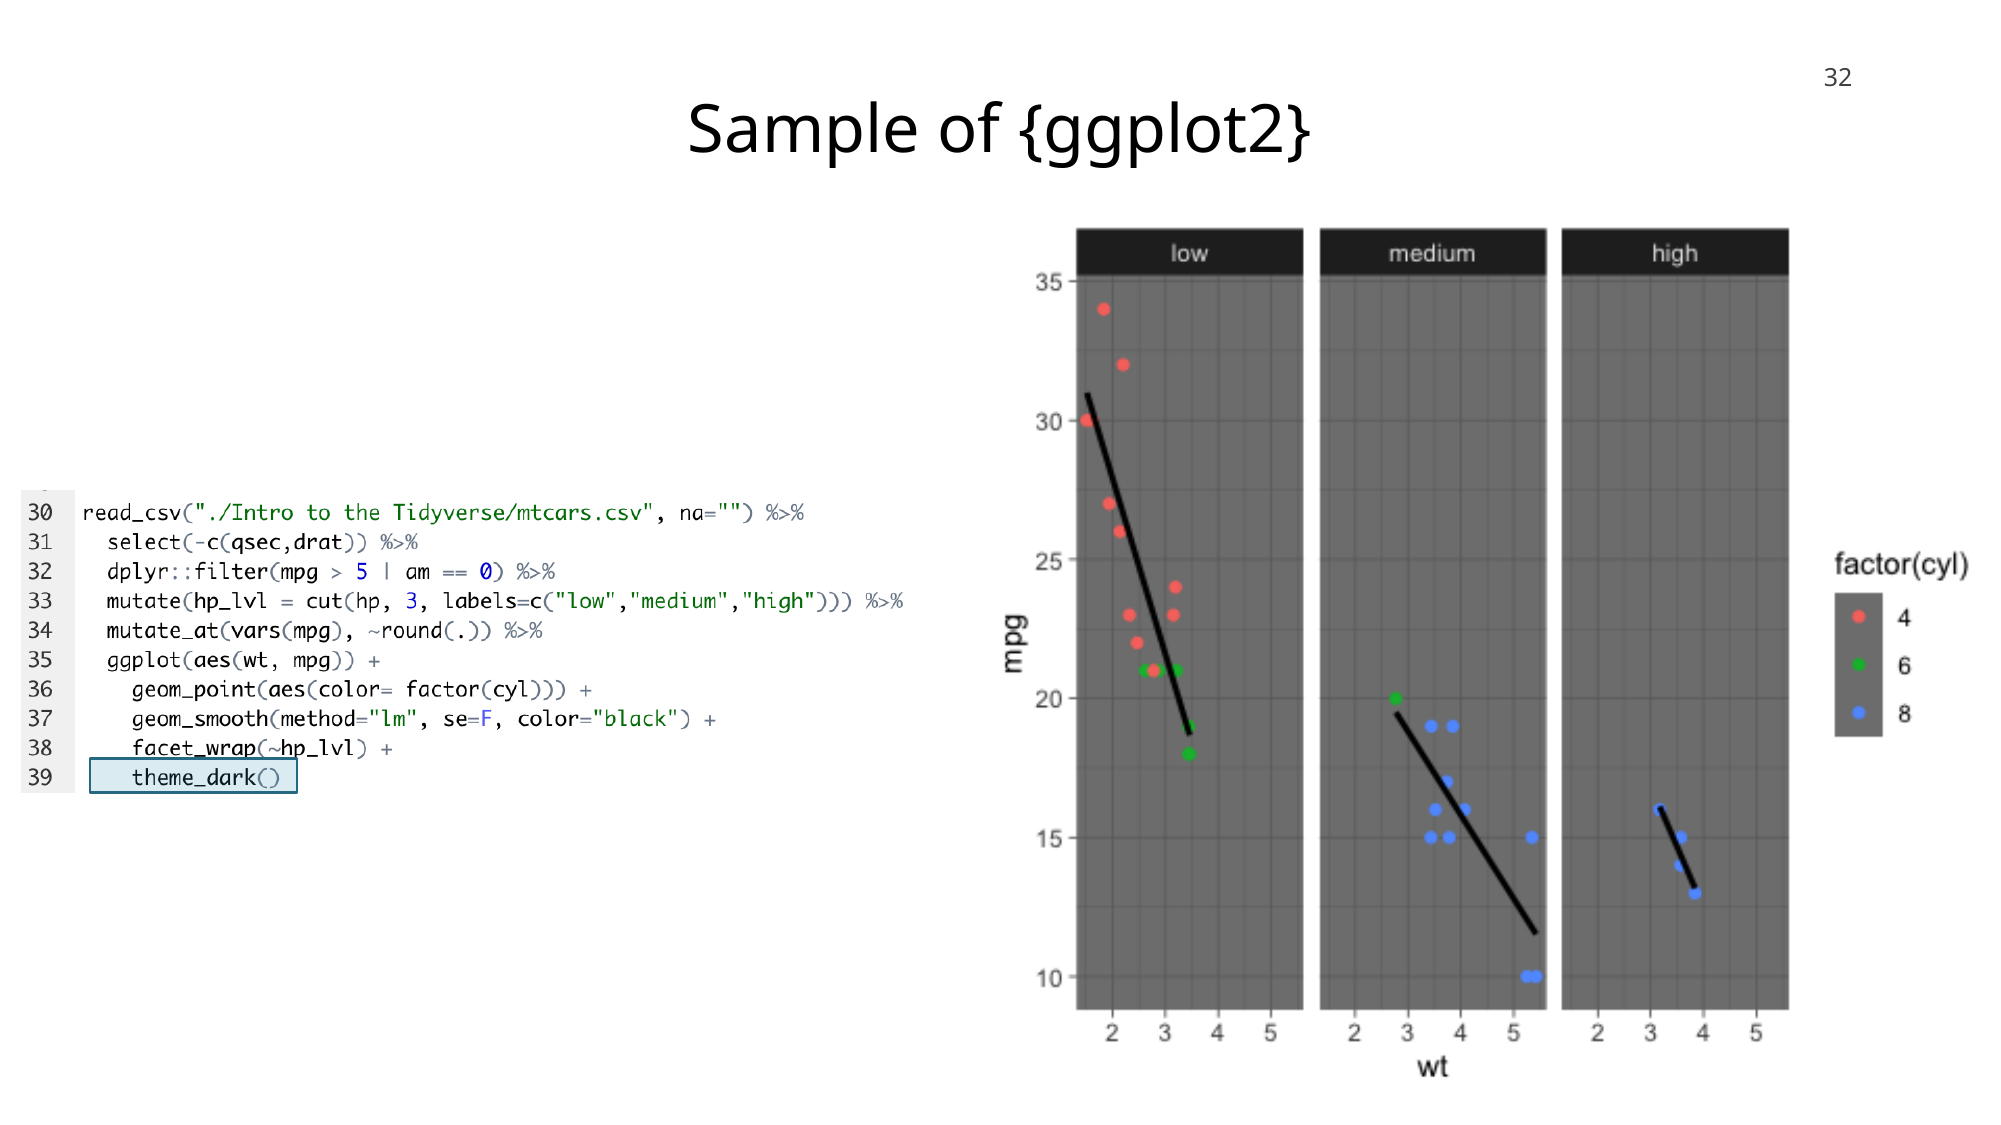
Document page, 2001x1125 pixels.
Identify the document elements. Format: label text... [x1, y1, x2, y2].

text_box Sample of {ggplot2} [457, 78, 1543, 174]
picture [21, 214, 2000, 1099]
slide_number 32 [1717, 52, 1868, 105]
